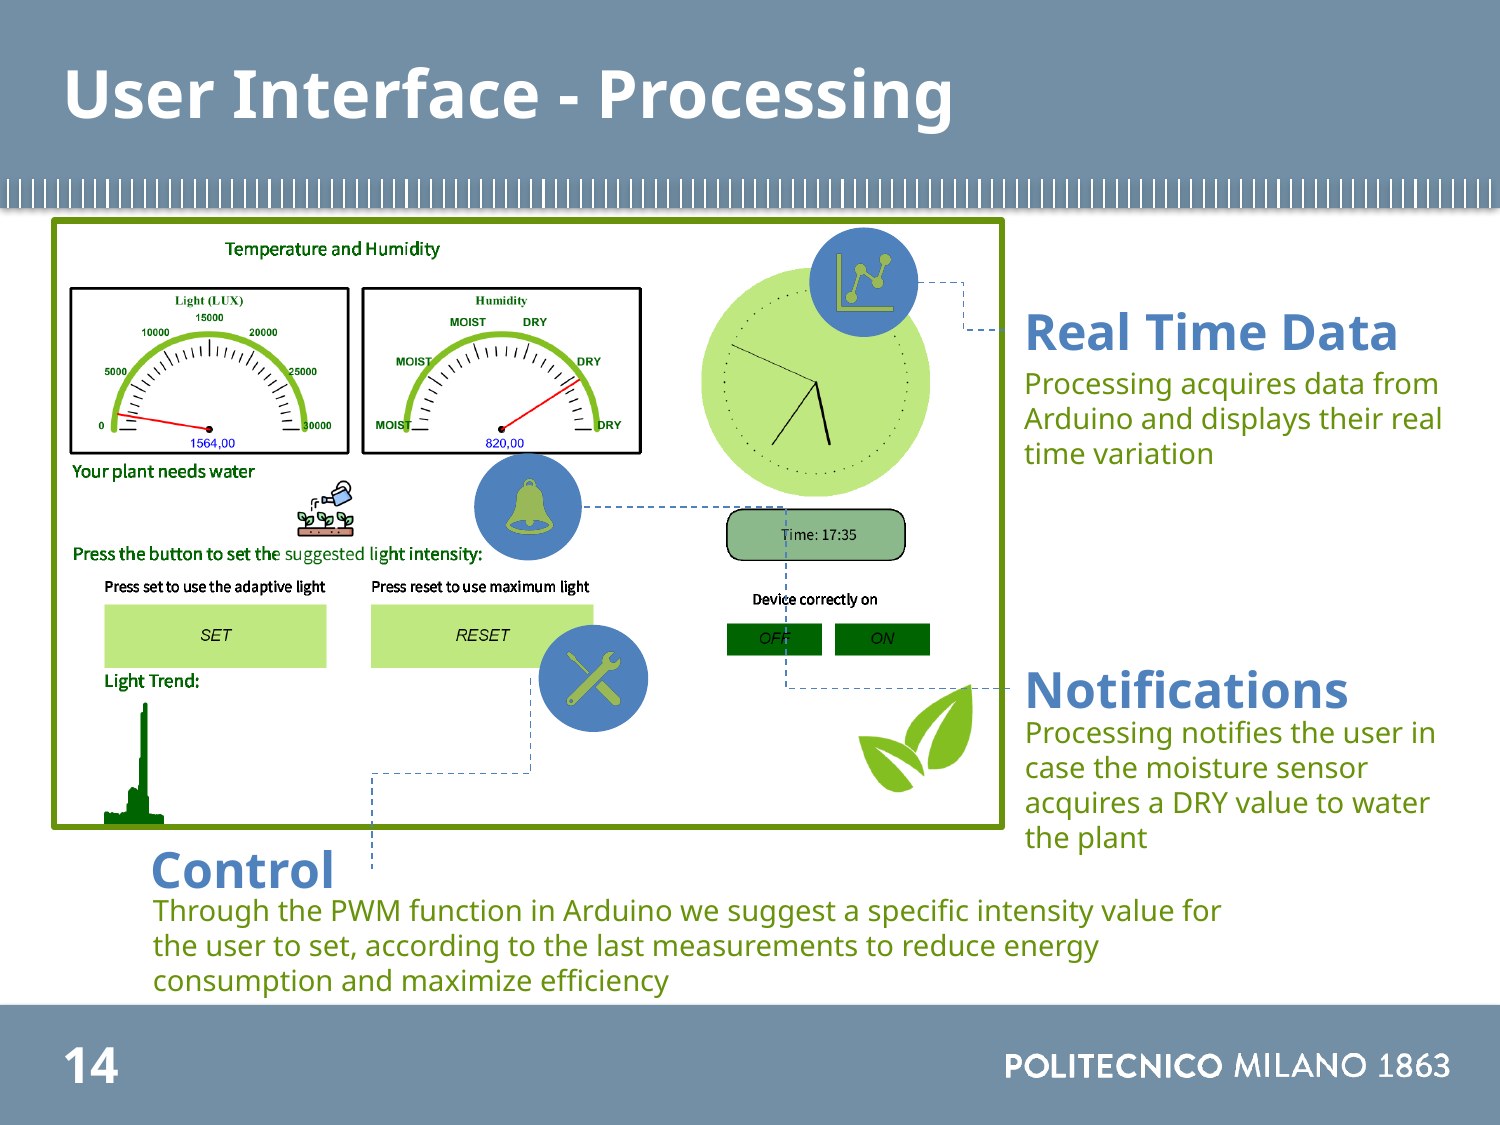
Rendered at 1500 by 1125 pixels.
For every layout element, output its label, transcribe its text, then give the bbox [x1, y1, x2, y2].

title User Interface - Processing [47, 22, 1455, 161]
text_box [135, 841, 1242, 1113]
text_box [1009, 661, 1485, 850]
picture [56, 223, 999, 825]
picture [1242, 1041, 1456, 1089]
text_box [538, 624, 649, 733]
text_box 14 [47, 1026, 130, 1102]
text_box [923, 282, 1010, 331]
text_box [473, 453, 583, 561]
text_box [355, 693, 547, 854]
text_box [809, 227, 919, 338]
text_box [562, 506, 1010, 689]
picture [547, 689, 999, 825]
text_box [1008, 302, 1469, 483]
